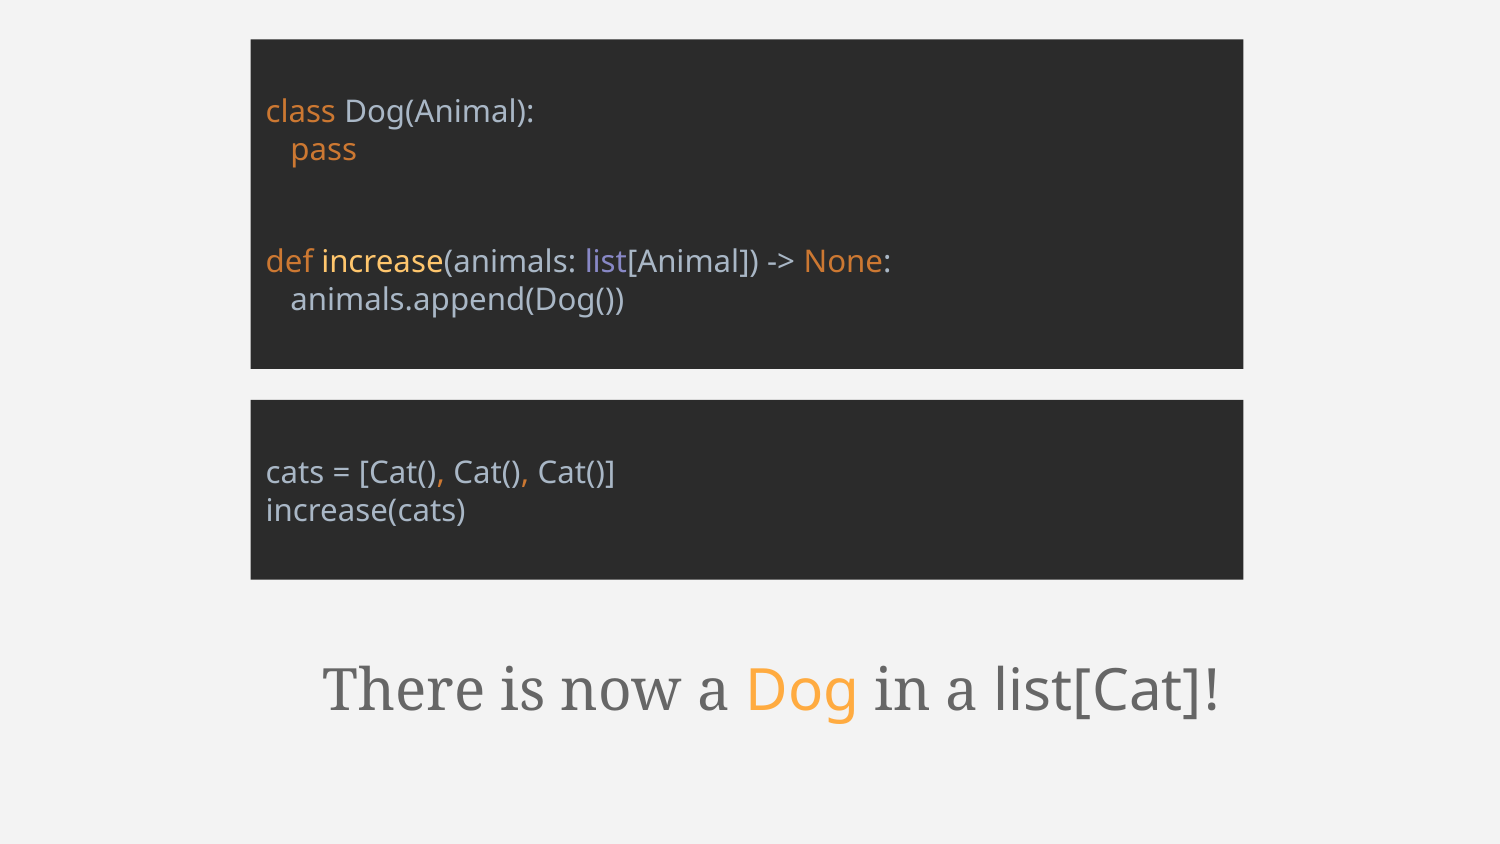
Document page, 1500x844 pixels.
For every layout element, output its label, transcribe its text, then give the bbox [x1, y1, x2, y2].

text_box class Dog(Animal): pass def increase(animals: list[Animal]) -> None: animals.append(Dog()) [250, 39, 1244, 369]
text_box cats = [Cat(), Cat(), Cat()] increase(cats) [250, 399, 1244, 580]
title There is now a Dog in a list[Cat]! [73, 637, 1471, 760]
